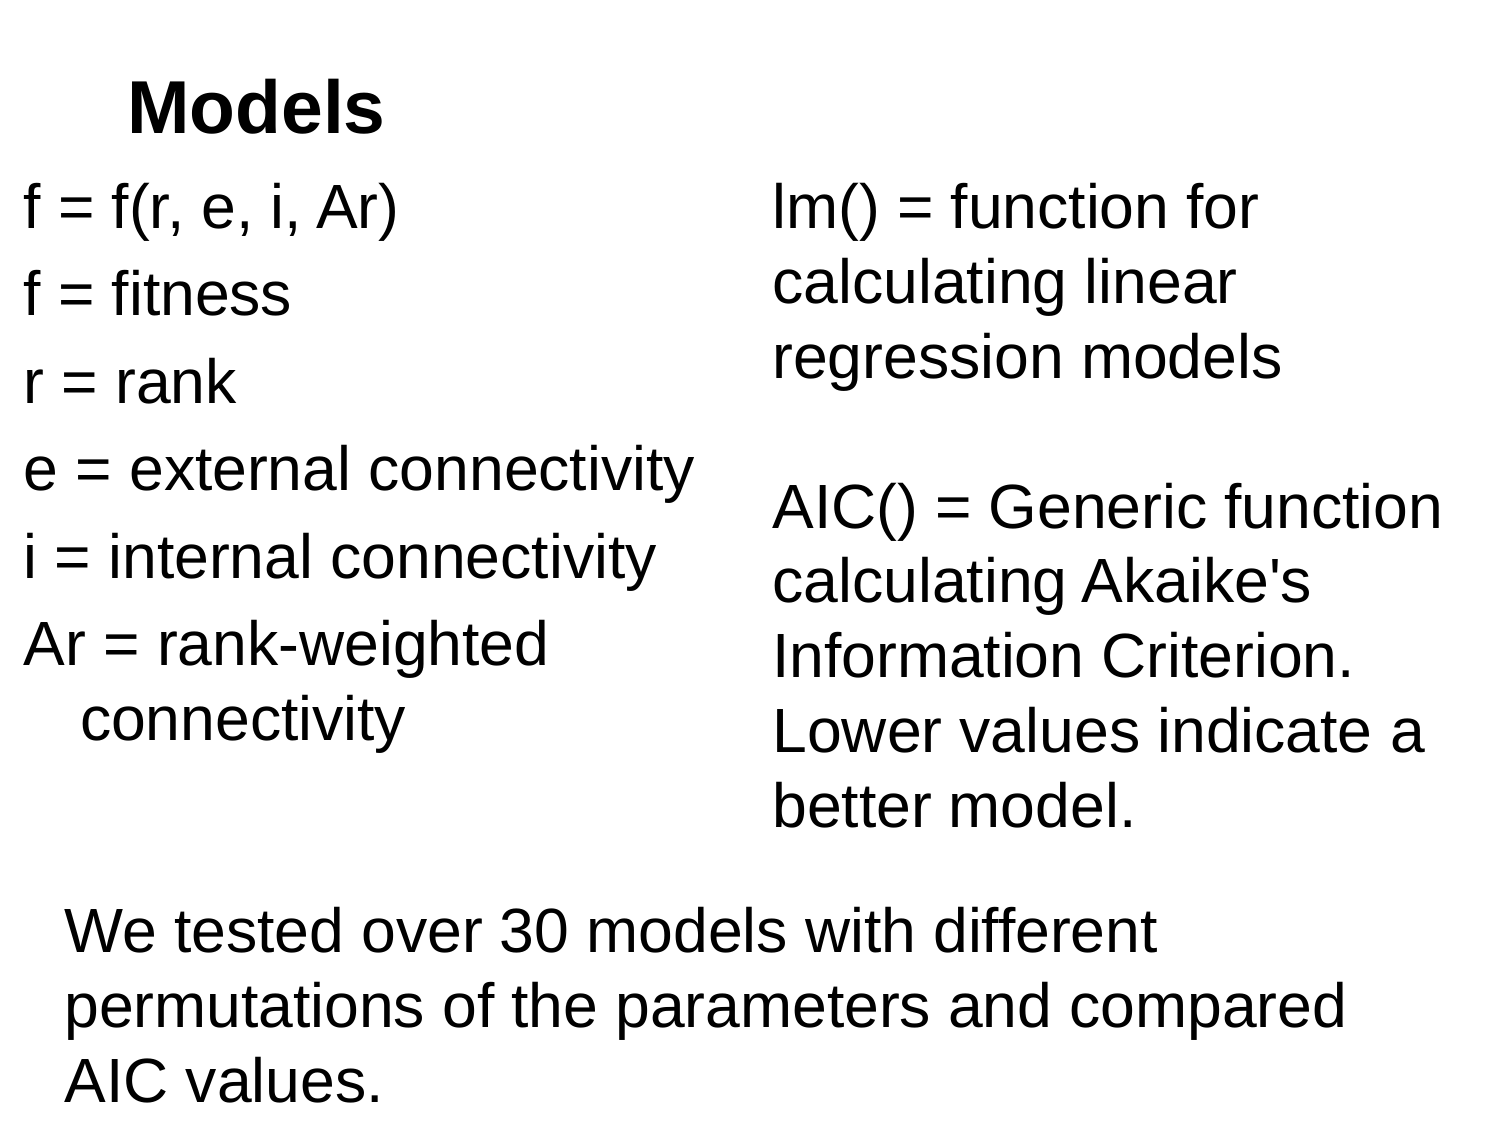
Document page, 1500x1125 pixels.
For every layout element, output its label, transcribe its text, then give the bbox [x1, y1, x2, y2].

text_box lm() = function for calculating linear regression models AIC() = Generic function calculating Akaike's Information Criterion. Lower values indicate a better model. [757, 150, 1481, 875]
list f = f(r, e, i, Ar) f = fitness r = rank e = external connectivity i = internal connectivity Ar = rank-weighted connectivity [8, 150, 713, 741]
text_box We tested over 30 models with different permutations of the parameters and compared AIC values. [49, 874, 1425, 1110]
title Models [75, 45, 1425, 164]
